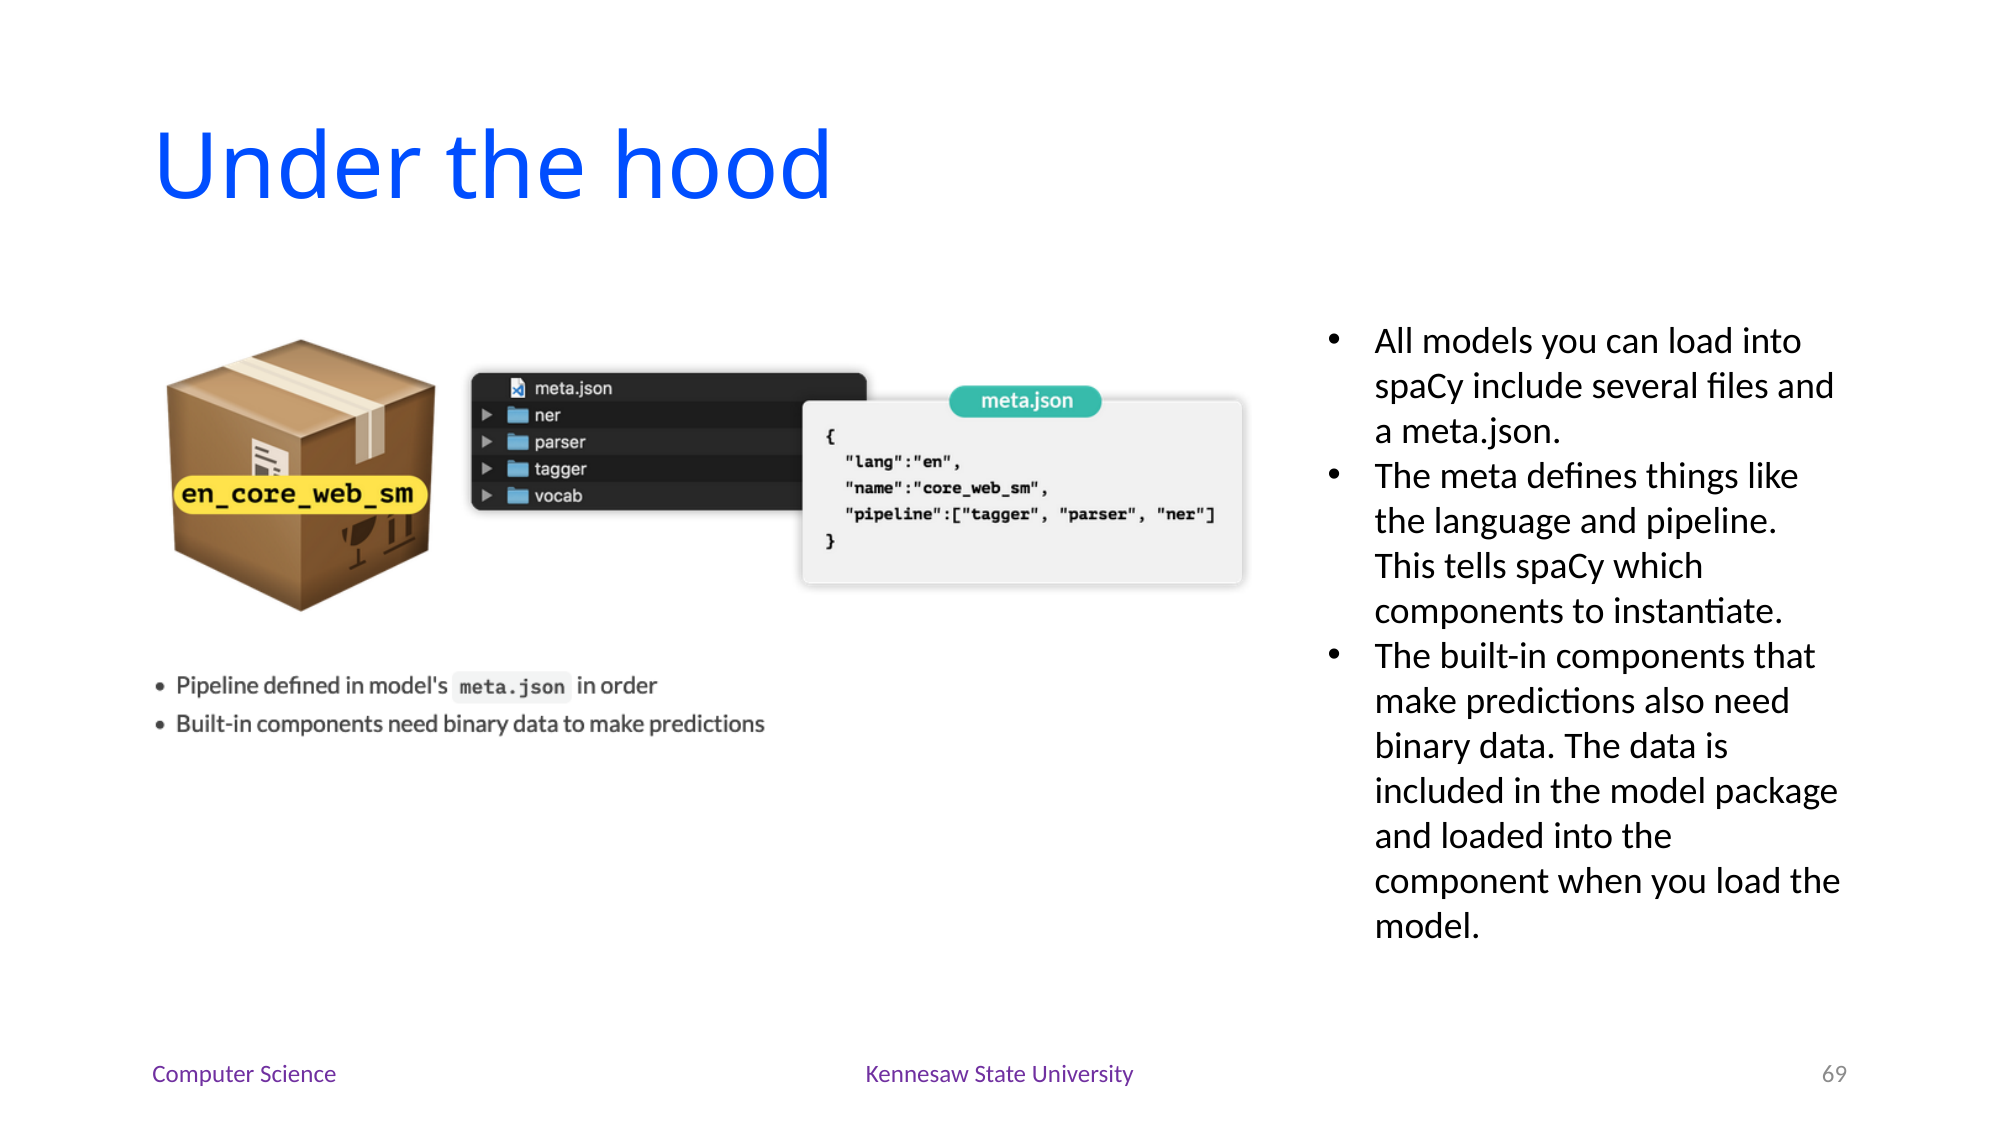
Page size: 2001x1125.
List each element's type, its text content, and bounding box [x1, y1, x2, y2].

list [151, 299, 1253, 763]
slide_number Computer Science [137, 1042, 588, 1103]
text_box All models you can load into spaCy include several files and a meta.json. The meta defines things like the language and pipeline. This tells spaCy which components to instantiate. The built-in components that make predictions also need binary data. The data is included in the model package and loaded into the component when you load the model. [1313, 308, 1863, 998]
footer Kennesaw State University [662, 1042, 1338, 1103]
title Under the hood [137, 59, 1863, 278]
slide_number 69 [1412, 1042, 1863, 1103]
